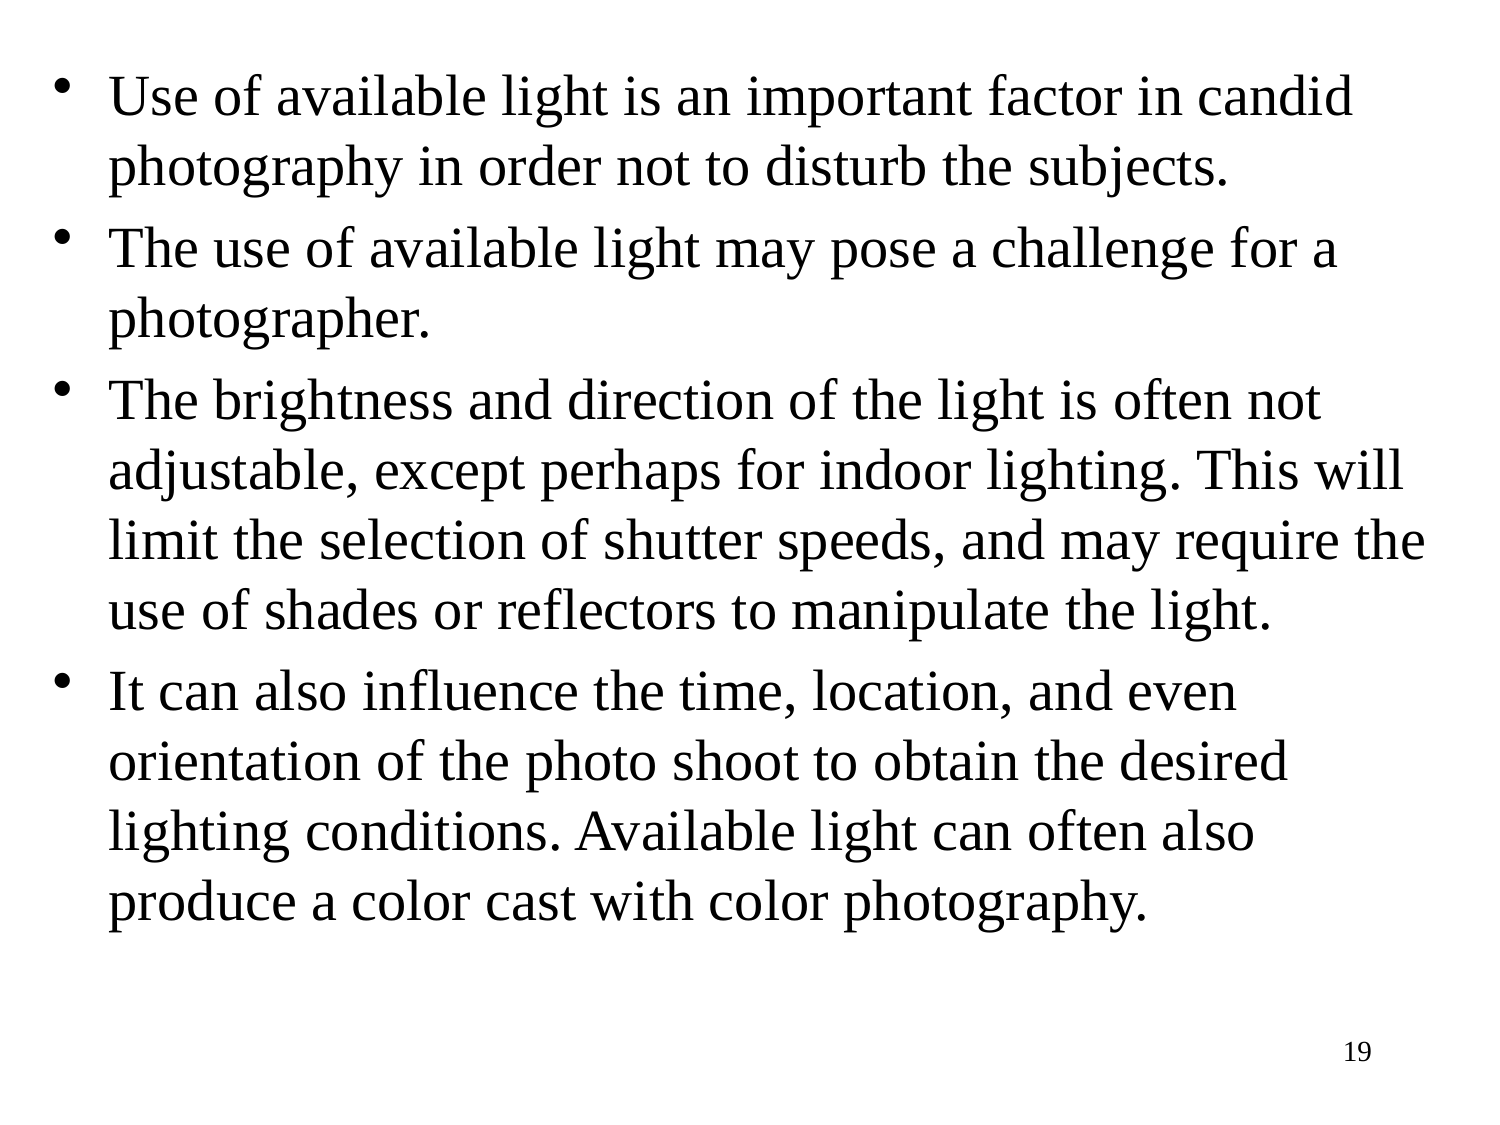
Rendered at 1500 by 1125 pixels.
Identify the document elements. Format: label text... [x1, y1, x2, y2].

slide_number 19 [1074, 1024, 1388, 1101]
list Use of available light is an important factor in candid photography in order not to disturb the subjects. The use of available light may pose a challenge for a photographer. The brightness and direction of the light is often not adjustable, except perhaps for indoor lighting. This will limit the selection of shutter speeds, and may require the use of shades or reflectors to manipulate the light. It can also influence the time, location, and even orientation of the photo shoot to obtain the desired lighting conditions. Available light can often also produce a color cast with color photography. [37, 50, 1450, 1100]
